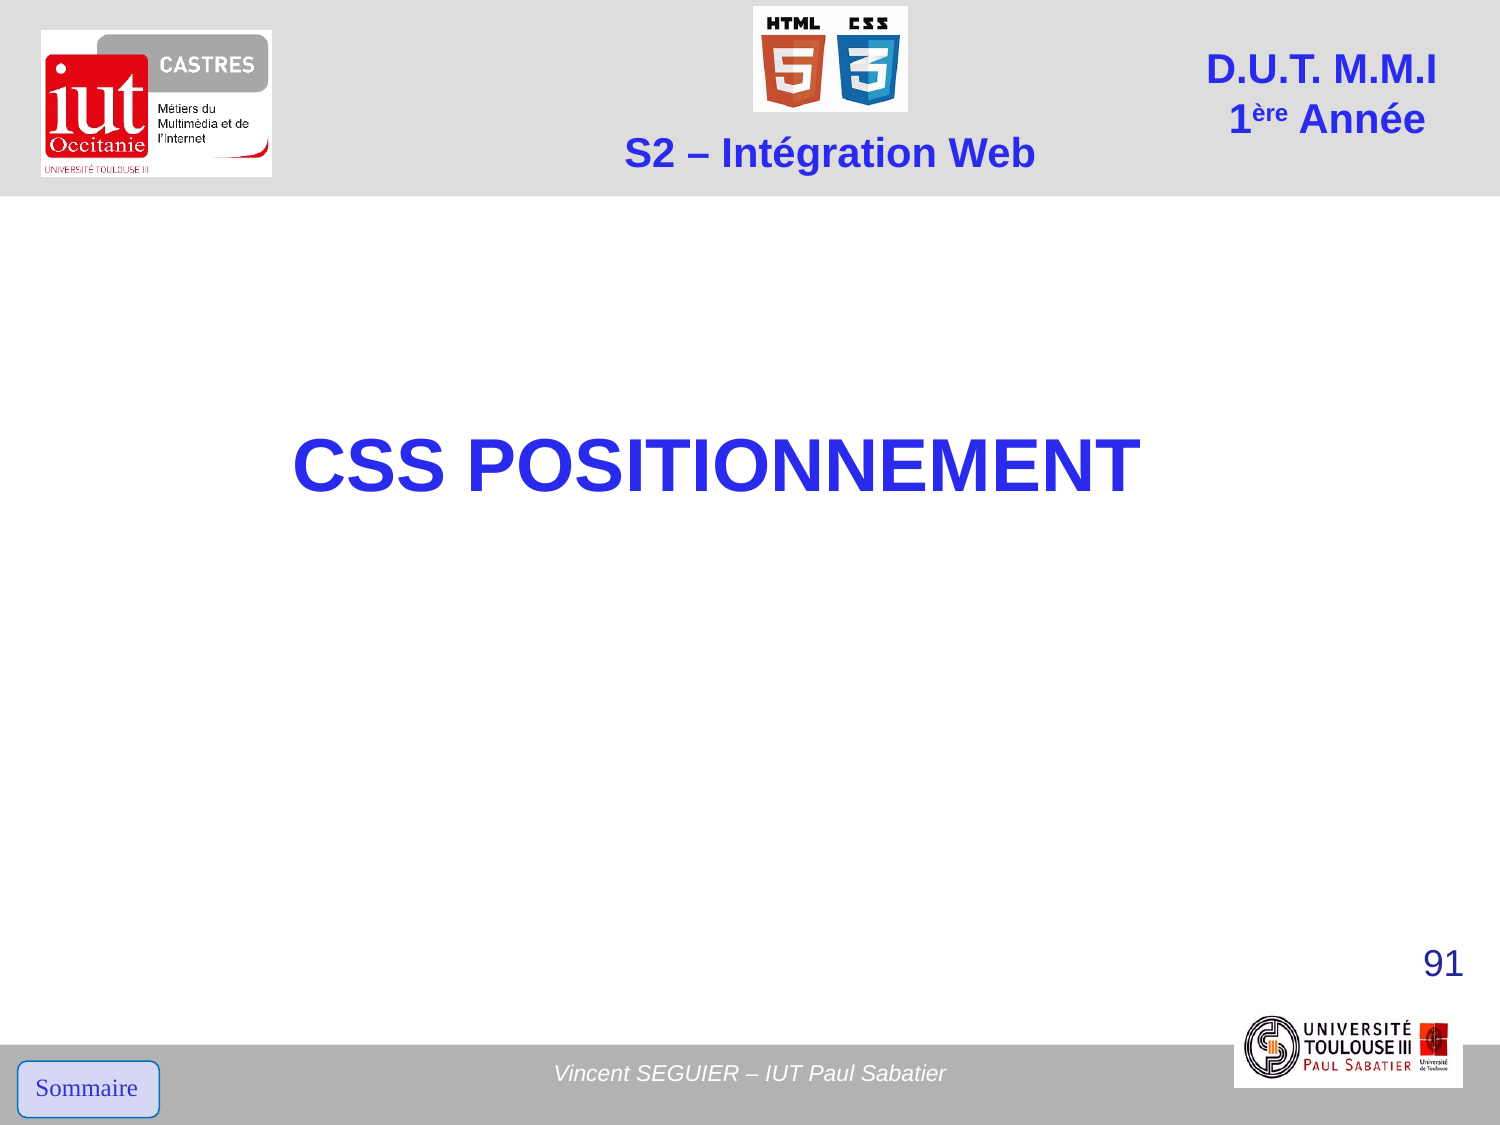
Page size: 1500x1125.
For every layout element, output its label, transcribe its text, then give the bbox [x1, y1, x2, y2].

text_box CSS POSITIONNEMENT [211, 408, 1223, 514]
text_box Vincent SEGUIER – IUT Paul Sabatier [512, 1042, 988, 1103]
picture [41, 30, 272, 177]
picture [1234, 1003, 1463, 1088]
text_box 91 [1316, 884, 1500, 1039]
picture [753, 6, 908, 112]
